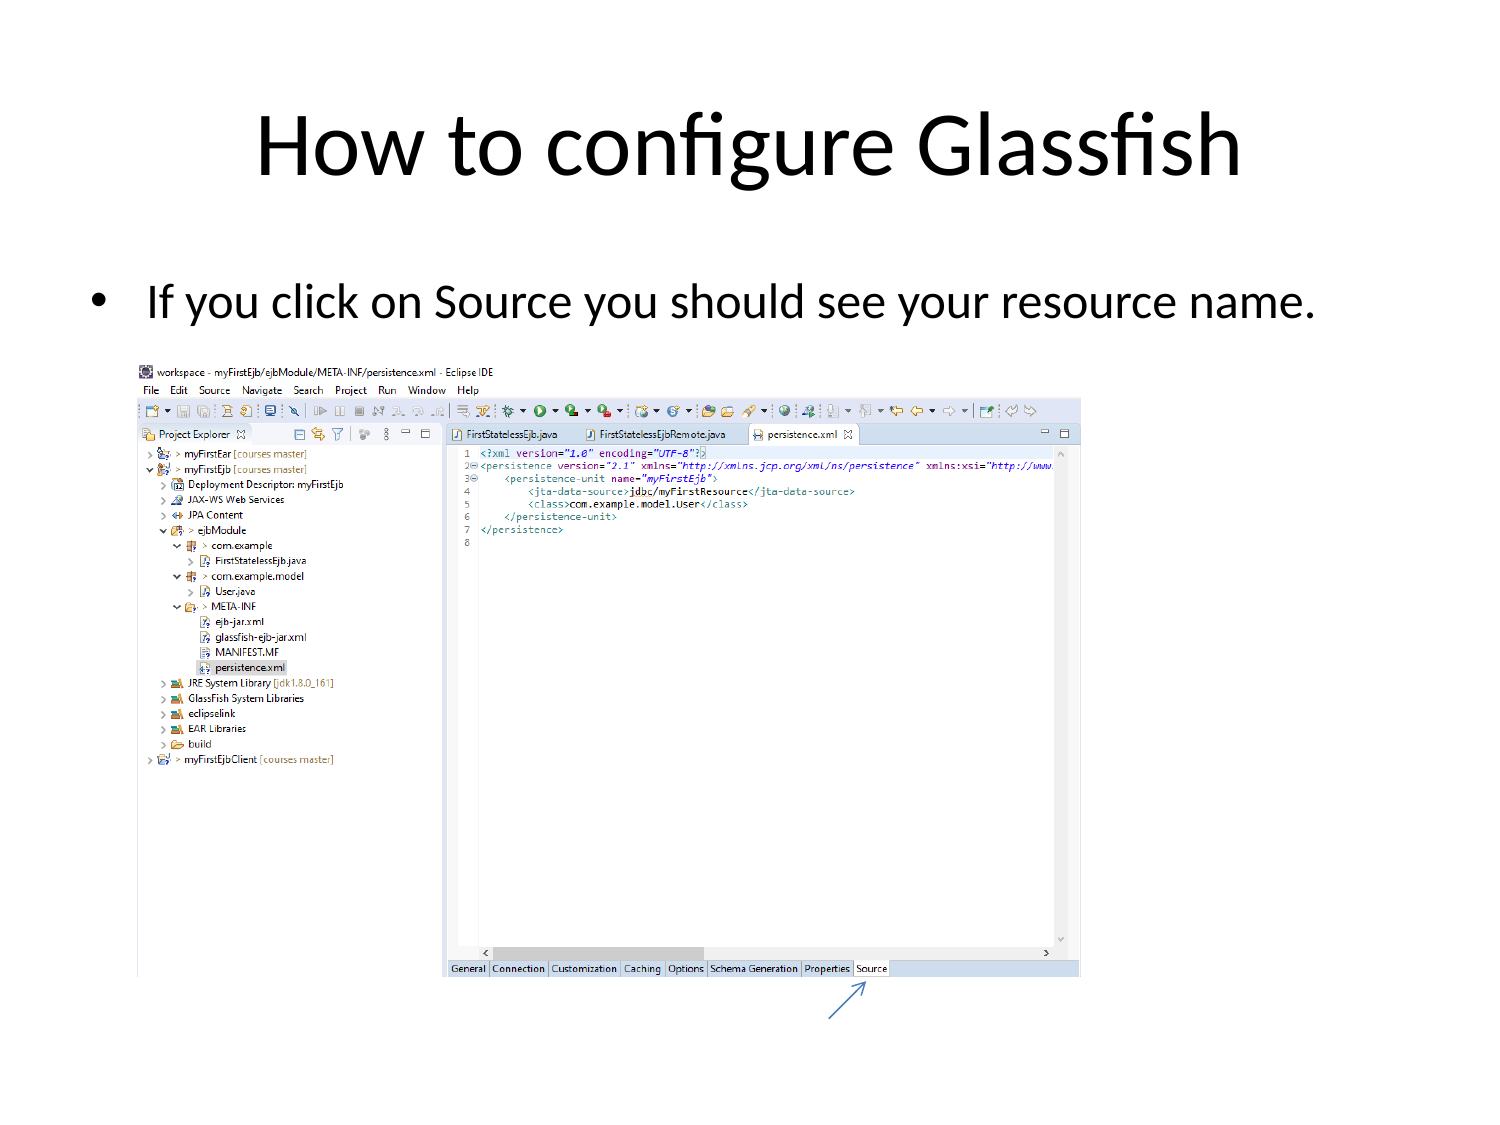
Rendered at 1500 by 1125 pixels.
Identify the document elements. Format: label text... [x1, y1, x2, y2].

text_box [828, 980, 867, 1019]
picture [137, 362, 1081, 978]
list If you click on Source you should see your resource name. [75, 261, 1425, 1004]
title How to configure Glassfish [75, 45, 1425, 233]
